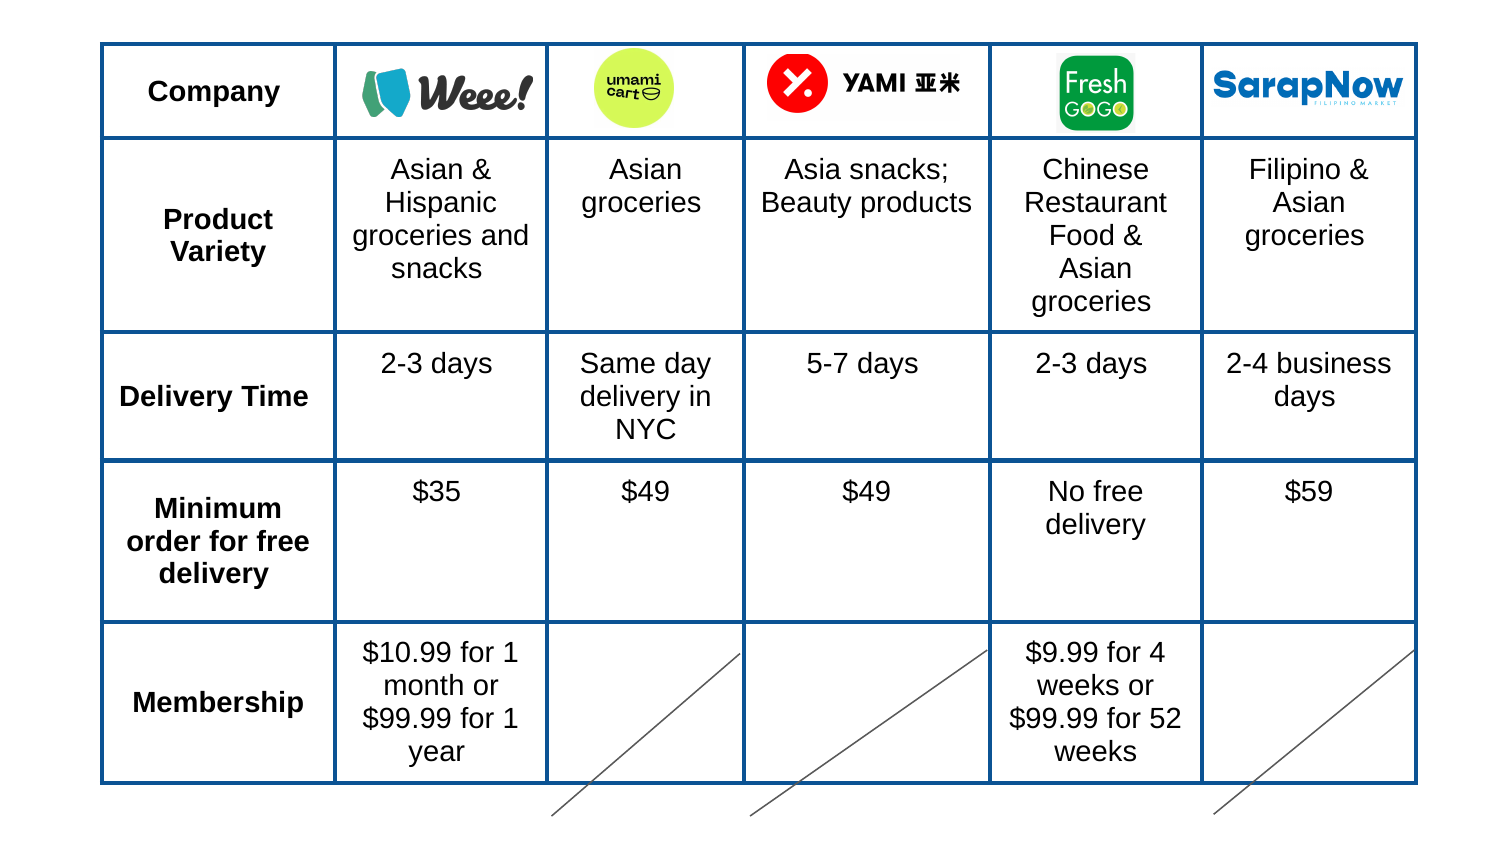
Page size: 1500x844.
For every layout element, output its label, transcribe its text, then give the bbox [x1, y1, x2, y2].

picture [1211, 67, 1405, 108]
table_header Company [104, 46, 333, 136]
table_cell Membership [104, 624, 333, 781]
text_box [749, 649, 988, 817]
table_cell $59 [1204, 463, 1414, 620]
table_cell $10.99 for 1 month or $99.99 for 1 year [337, 624, 545, 781]
table_cell Minimum order for free delivery [104, 463, 333, 620]
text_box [1213, 649, 1415, 815]
table_cell 2-3 days [337, 334, 545, 458]
picture [594, 47, 674, 128]
table_cell Asian groceries [549, 140, 742, 330]
table_cell [549, 624, 742, 653]
table_cell Asia snacks; Beauty products [746, 140, 988, 330]
table_cell Chinese Restaurant Food & Asian groceries [992, 140, 1200, 330]
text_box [551, 653, 741, 817]
table_header [992, 46, 1200, 136]
table_cell [746, 624, 988, 651]
table_header [746, 46, 988, 136]
table_cell $49 [746, 463, 988, 620]
picture [1056, 53, 1136, 133]
table_cell $9.99 for 4 weeks or $99.99 for 52 weeks [992, 624, 1200, 781]
table_cell Filipino & Asian groceries [1204, 140, 1414, 330]
table_header [337, 46, 545, 136]
table_cell $35 [337, 463, 545, 620]
table_header [672, 46, 742, 136]
picture [766, 54, 960, 121]
table_header [549, 46, 596, 136]
table_cell $49 [549, 463, 742, 620]
table_cell Same day delivery in NYC [549, 334, 742, 458]
table_cell 2-3 days [992, 334, 1200, 458]
table_cell Product Variety [104, 140, 333, 330]
table_cell [1204, 624, 1414, 781]
table_cell No free delivery [992, 463, 1200, 620]
table_cell 5-7 days [746, 334, 988, 458]
table_cell 2-4 business days [1204, 334, 1414, 458]
picture [362, 68, 533, 117]
table_cell Asian & Hispanic groceries and snacks [337, 140, 545, 330]
table_header [1204, 46, 1414, 136]
table_cell Delivery Time [104, 334, 333, 458]
